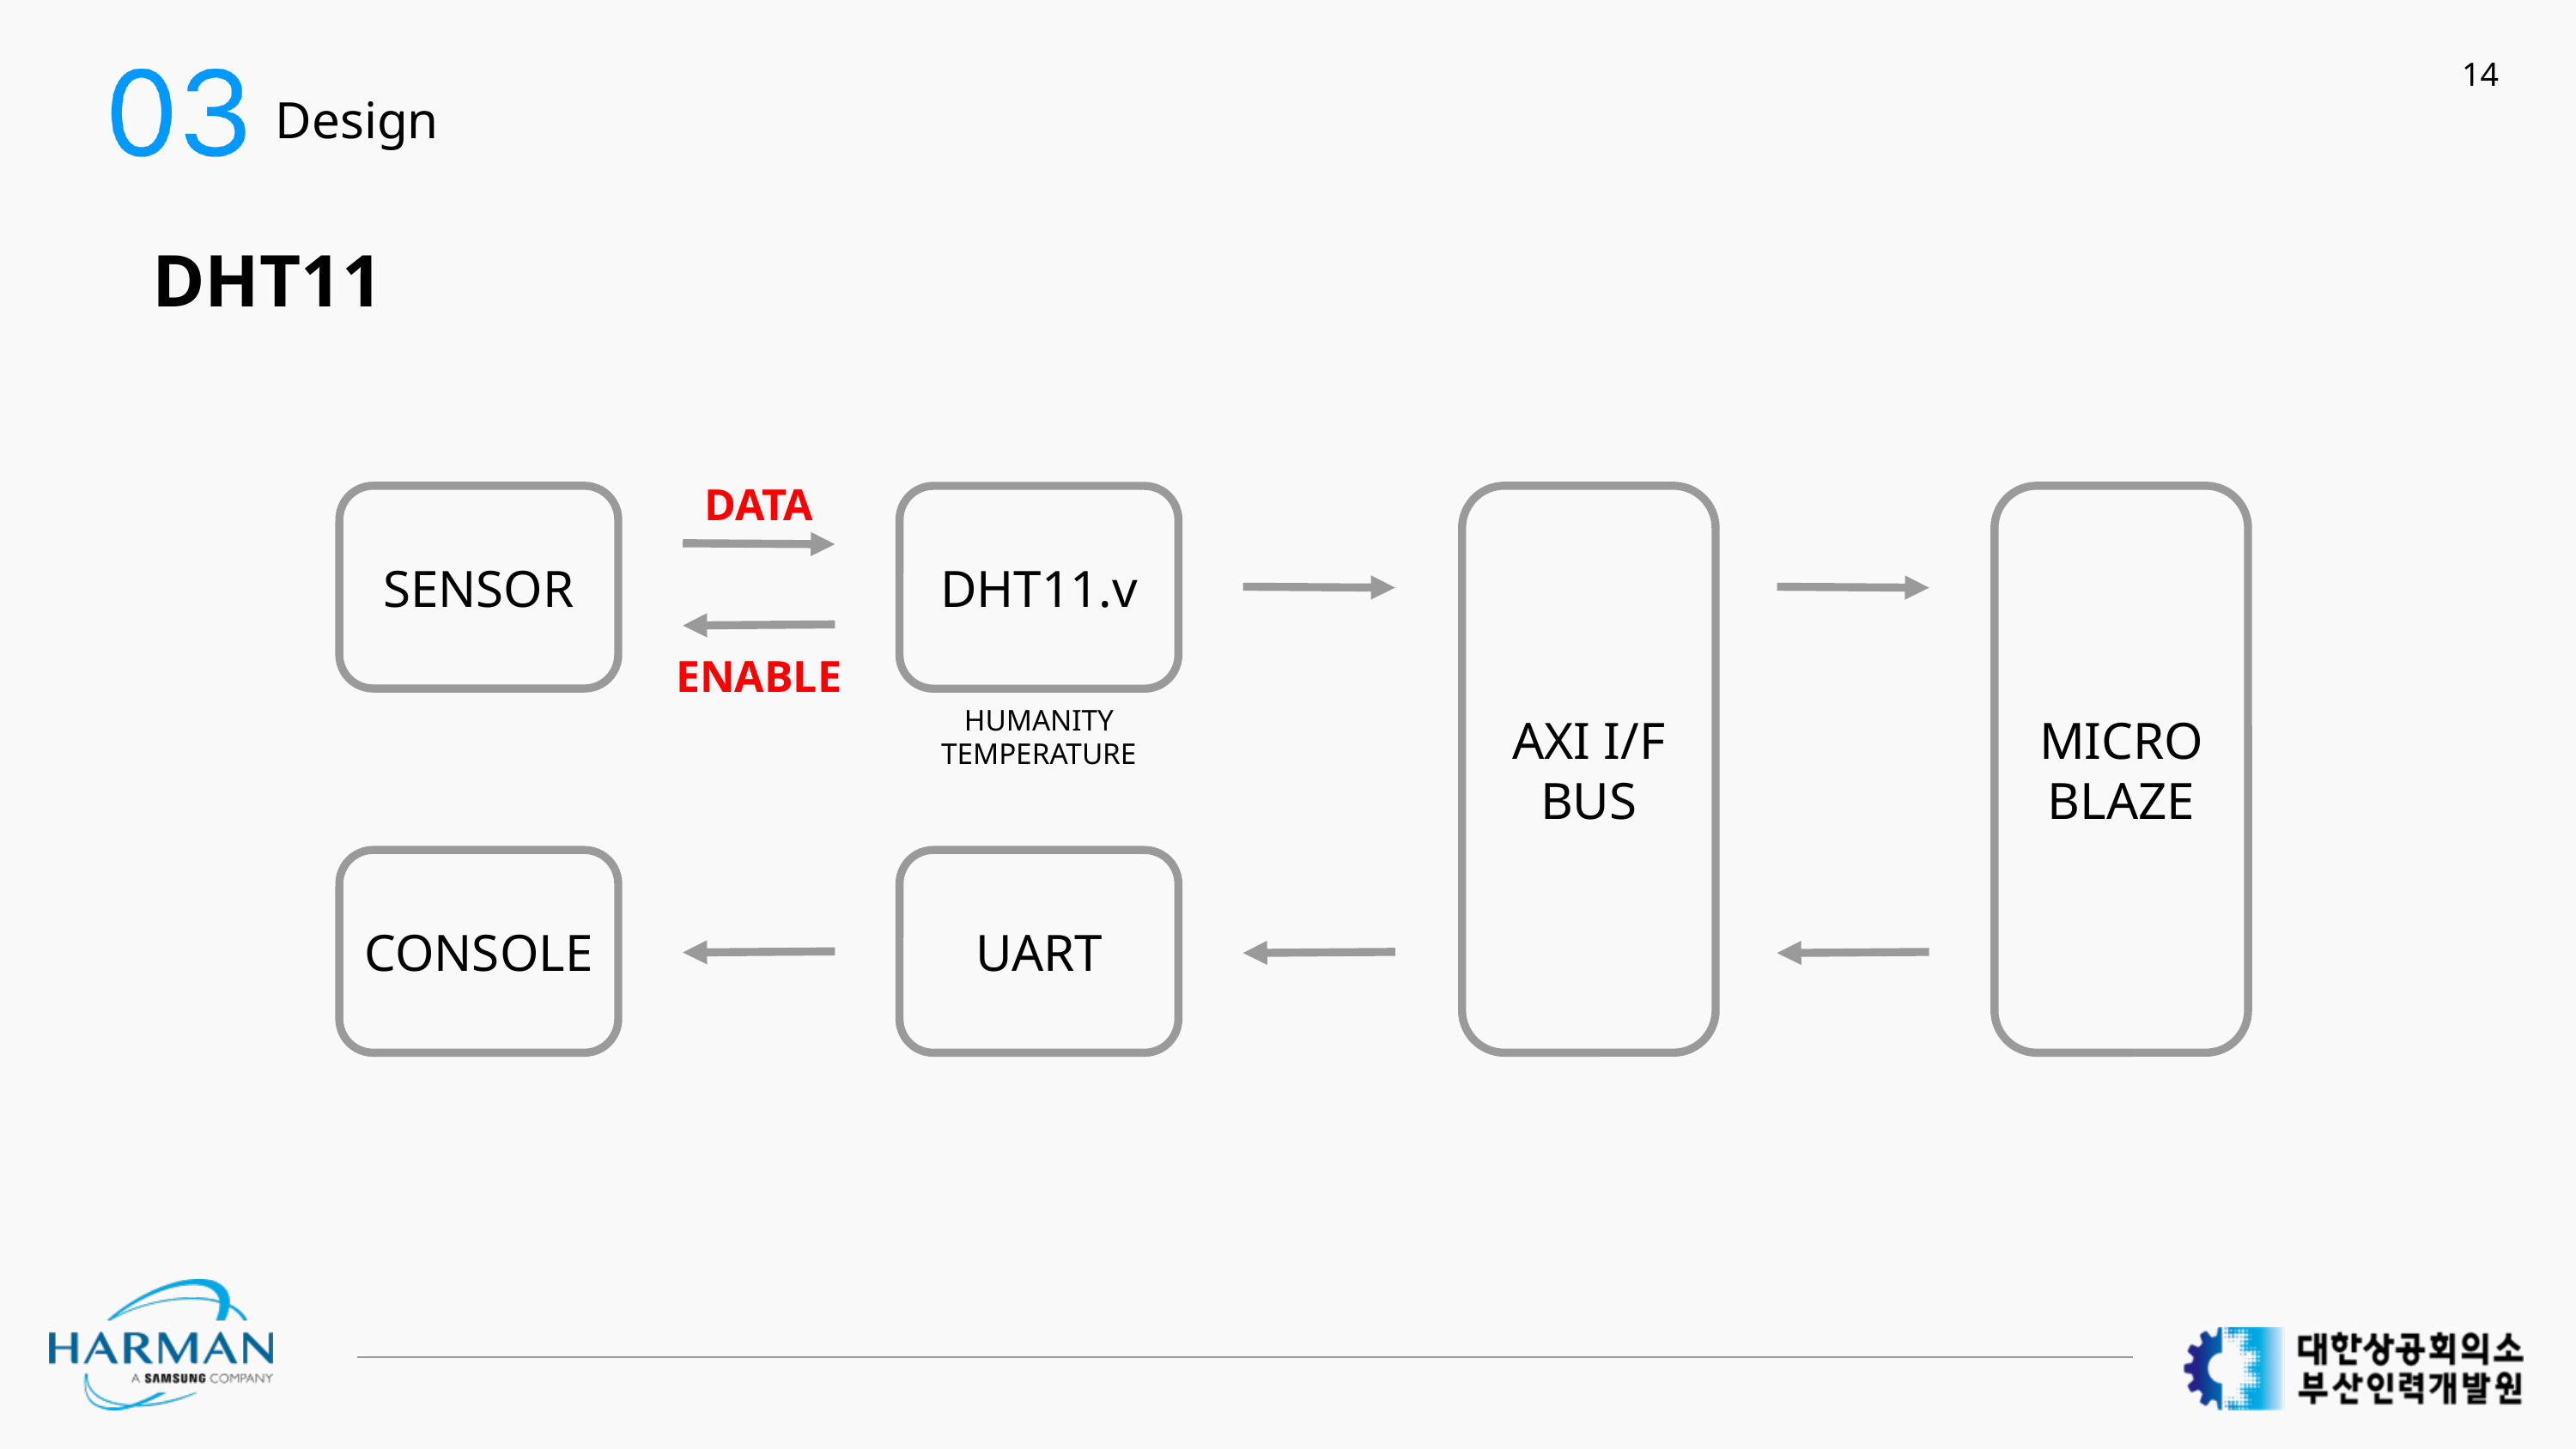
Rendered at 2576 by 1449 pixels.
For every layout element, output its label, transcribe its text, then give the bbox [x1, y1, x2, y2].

text_box HUMANITY TEMPERATURE [897, 689, 1181, 783]
slide_number 14 [2210, 50, 2512, 102]
text_box DATA [616, 430, 902, 576]
text_box DHT11.v [897, 483, 1181, 689]
text_box AXI I/F BUS [1460, 483, 1718, 1055]
text_box Design [380, 73, 999, 155]
text_box ENABLE [616, 602, 902, 748]
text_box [2182, 1327, 2524, 1410]
picture [53, 0, 376, 307]
text_box SENSOR [337, 483, 621, 691]
text_box DHT11 [139, 207, 2104, 328]
text_box UART [897, 848, 1181, 1055]
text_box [49, 1279, 273, 1410]
text_box CONSOLE [337, 848, 621, 1055]
text_box MICRO BLAZE [1992, 483, 2251, 1055]
